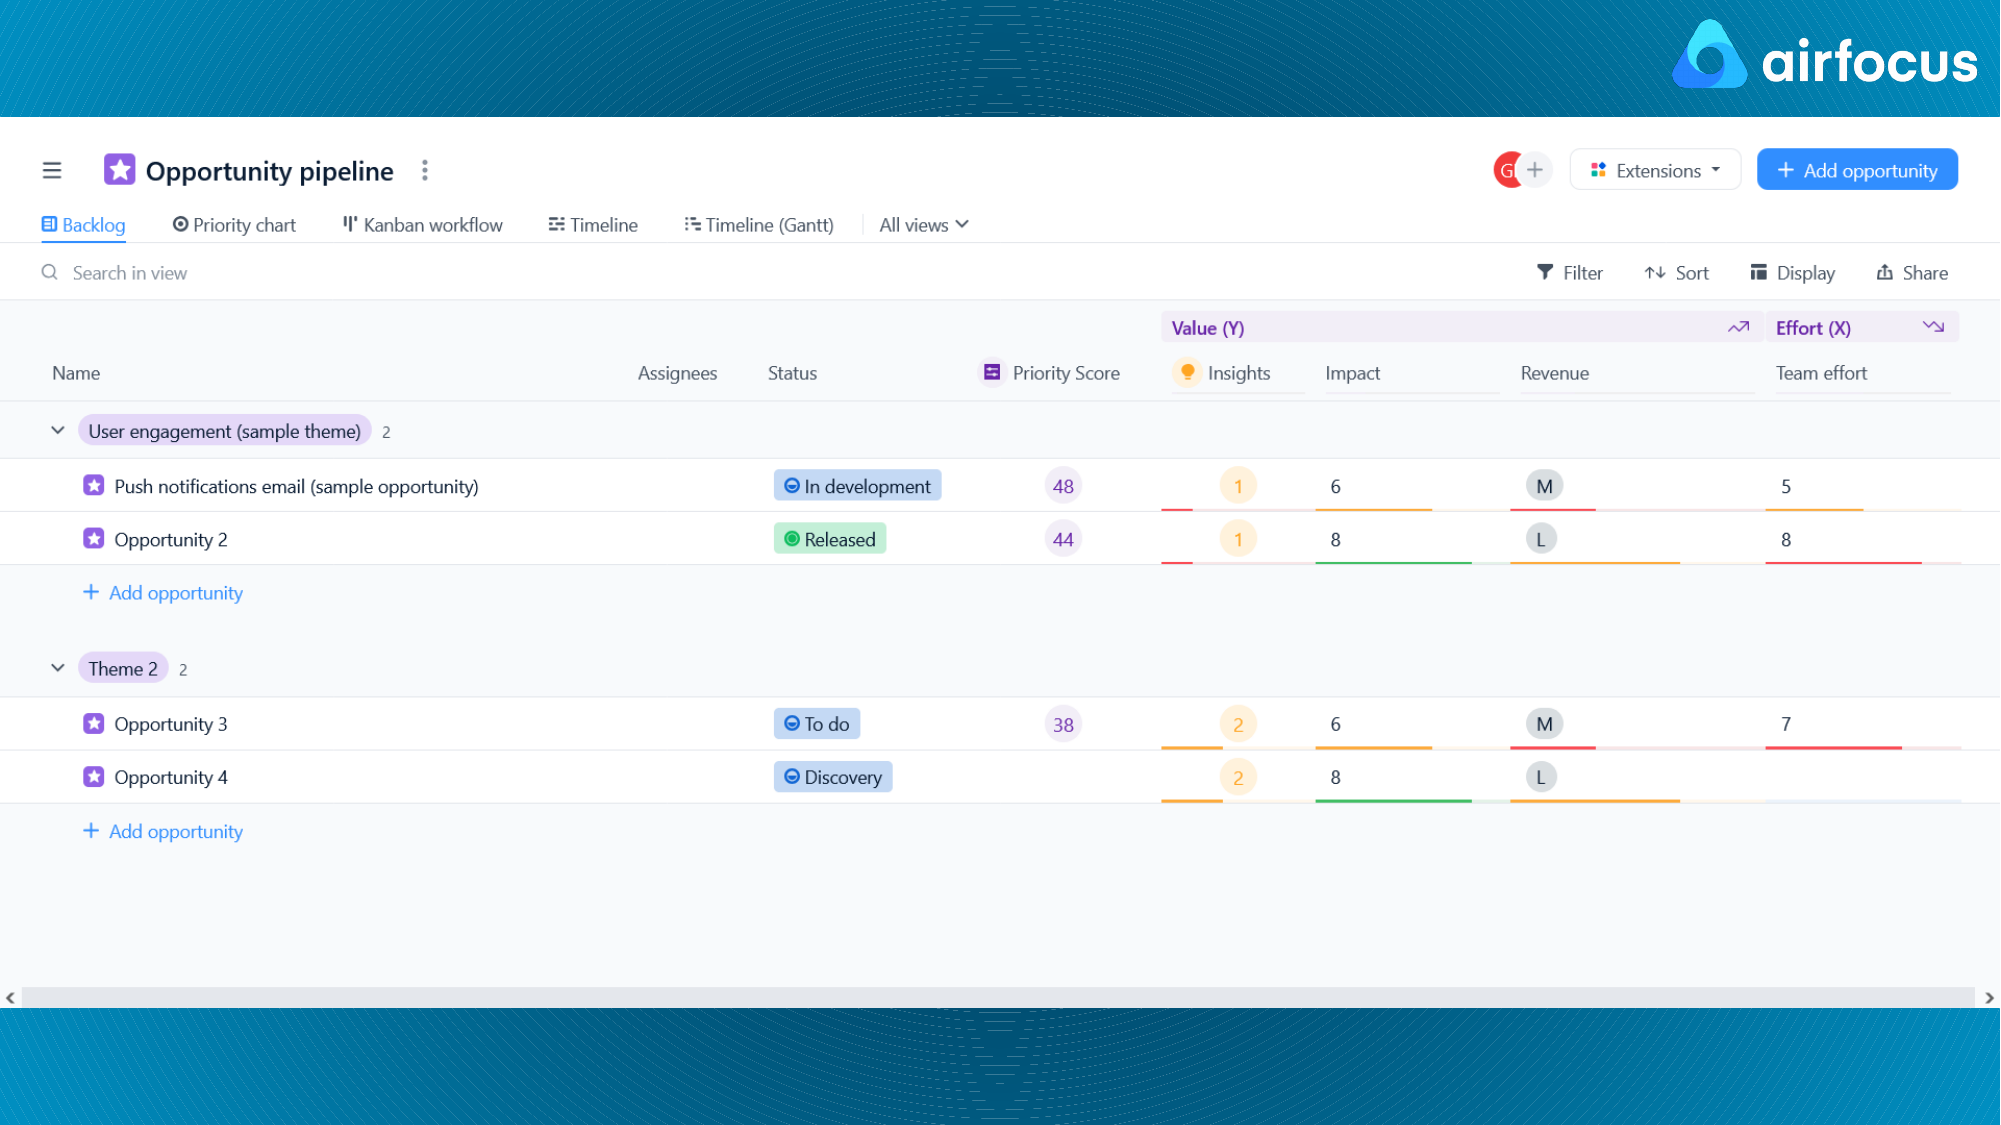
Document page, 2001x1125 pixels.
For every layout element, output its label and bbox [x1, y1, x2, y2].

picture [1764, 51, 1792, 81]
picture [1922, 52, 1947, 81]
picture [1889, 51, 1916, 81]
picture [1855, 51, 1884, 81]
picture [1816, 52, 1831, 81]
picture [1836, 39, 1851, 81]
picture [1800, 39, 1808, 47]
picture [1673, 20, 1747, 87]
picture [1953, 51, 1977, 81]
picture [1801, 52, 1807, 81]
picture [0, 117, 2000, 1008]
